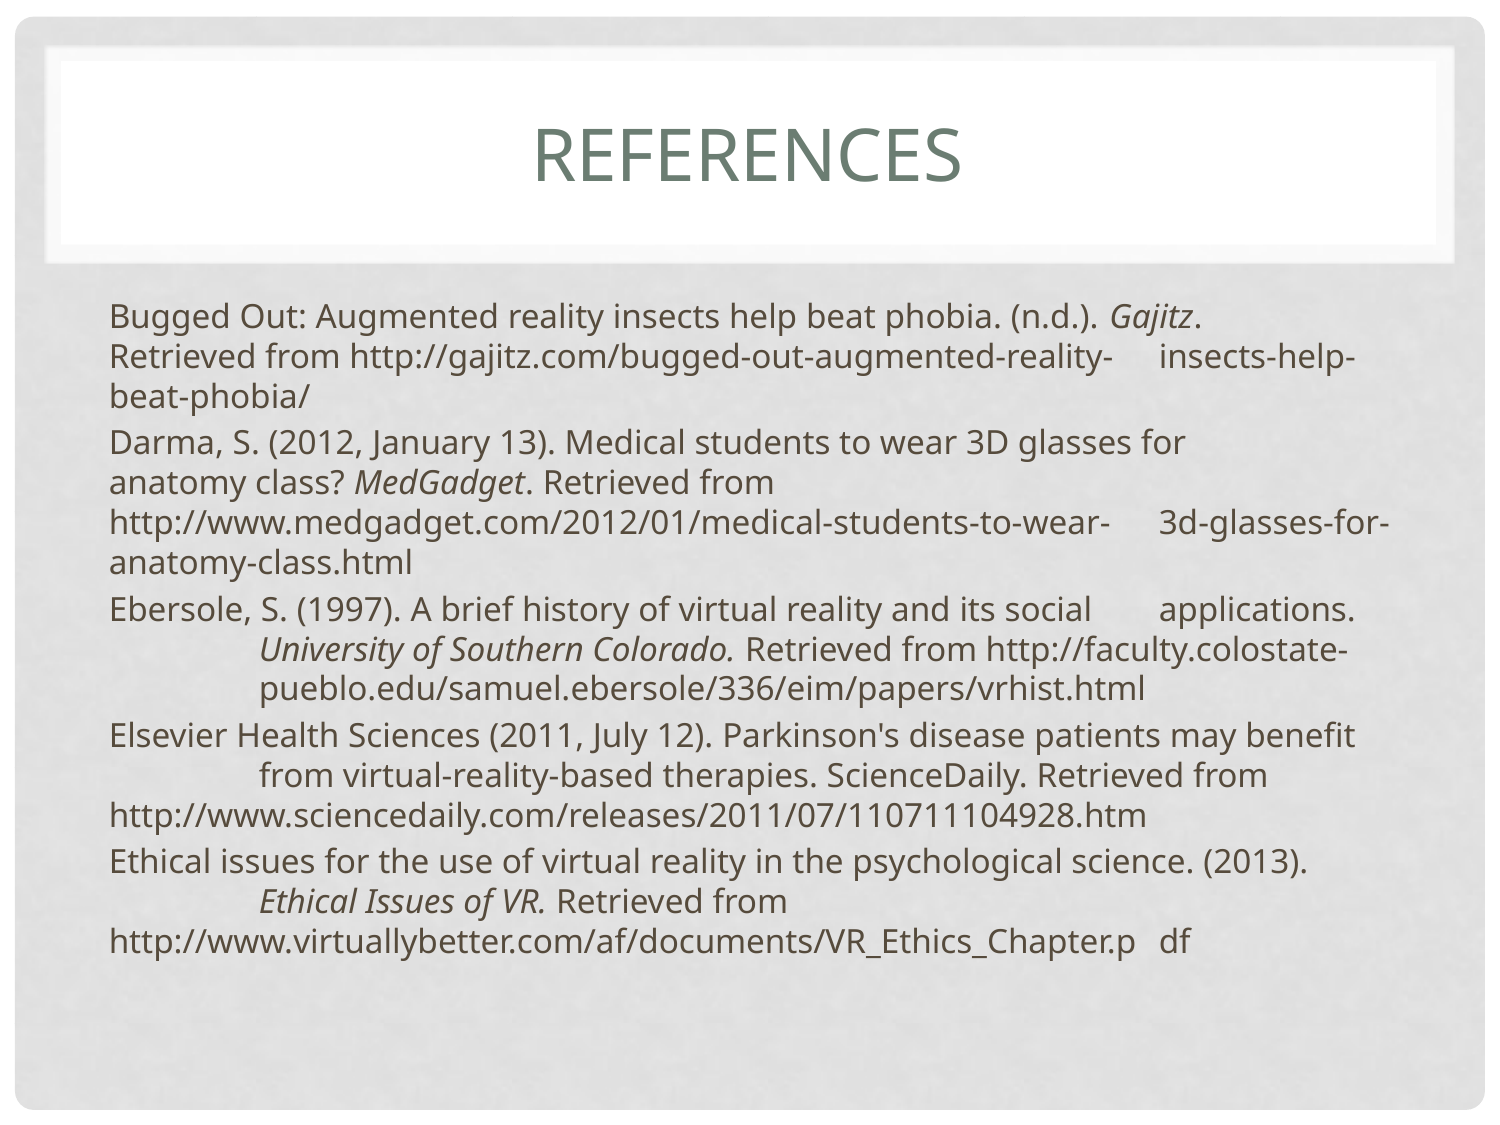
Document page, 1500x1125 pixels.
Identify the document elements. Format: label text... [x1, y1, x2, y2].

title References [69, 66, 1425, 238]
list Bugged Out: Augmented reality insects help beat phobia. (n.d.). Gajitz. Retrieved from http://gajitz.com/bugged-out-augmented-reality- insects-help-beat-phobia/ Darma, S. (2012, January 13). Medical students to wear 3D glasses for anatomy class? MedGadget. Retrieved from http://www.medgadget.com/2012/01/medical-students-to-wear- 3d-glasses-for-anatomy-class.html Ebersole, S. (1997). A brief history of virtual reality and its social applications. University of Southern Colorado. Retrieved from http://faculty.colostate- pueblo.edu/samuel.ebersole/336/eim/papers/vrhist.html Elsevier Health Sciences (2011, July 12). Parkinson's disease patients may benefit from virtual-reality-based therapies. ScienceDaily. Retrieved from http://www.sciencedaily.com­/releases/2011/07/110711104928.htm Ethical issues for the use of virtual reality in the psychological science. (2013). Ethical Issues of VR. Retrieved from http://www.virtuallybetter.com/af/documents/VR_Ethics_Chapter.p df [75, 287, 1425, 1005]
